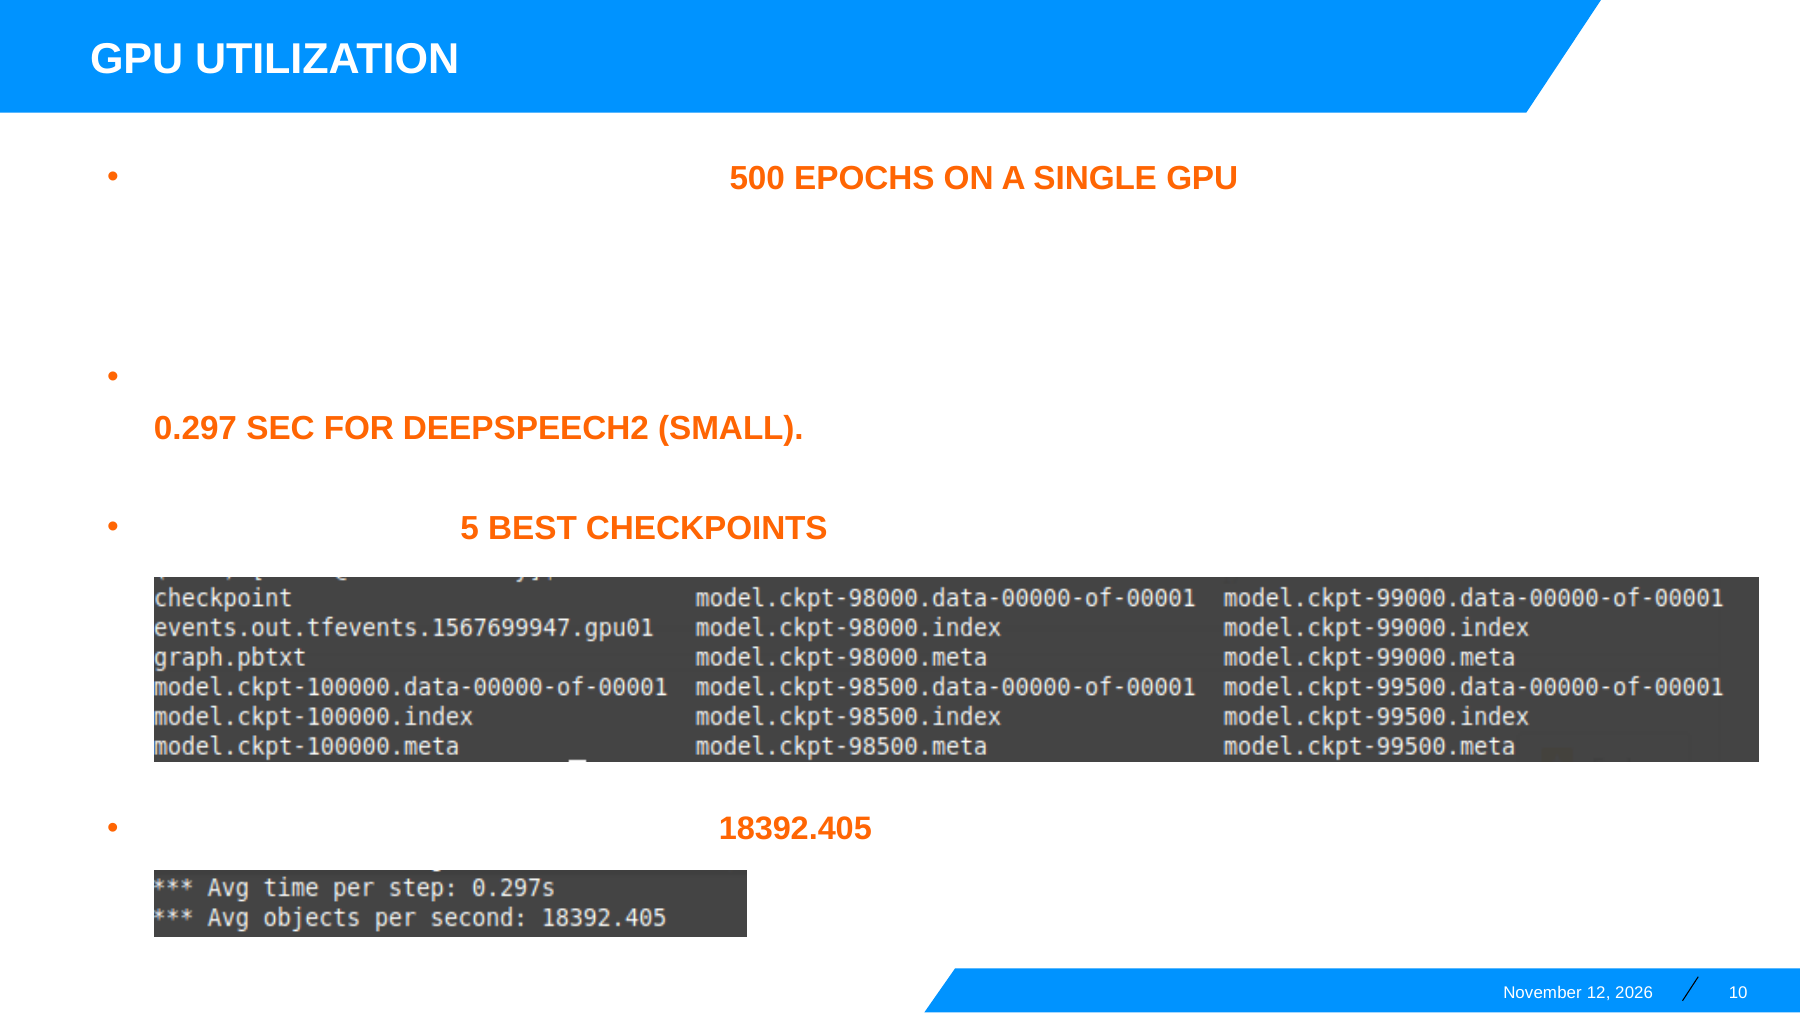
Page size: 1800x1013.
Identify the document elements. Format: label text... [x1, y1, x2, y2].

picture [154, 870, 747, 937]
list We trained all the model for 500 epochs on a single GPU. Also our model uses Cuda-RNN implementation for faster training of RNN layers. This flag should be turned off if the inference is to be run on CPU. Average time per step(to process single batch) during training time was around 0.297 sec for DeepSpeech2 (small). We were saving 5 best checkpoints till the latest step Average objects per second: 18392.405 [90, 137, 1759, 861]
list GPU Utilization [90, 13, 1511, 100]
picture [154, 577, 1759, 762]
